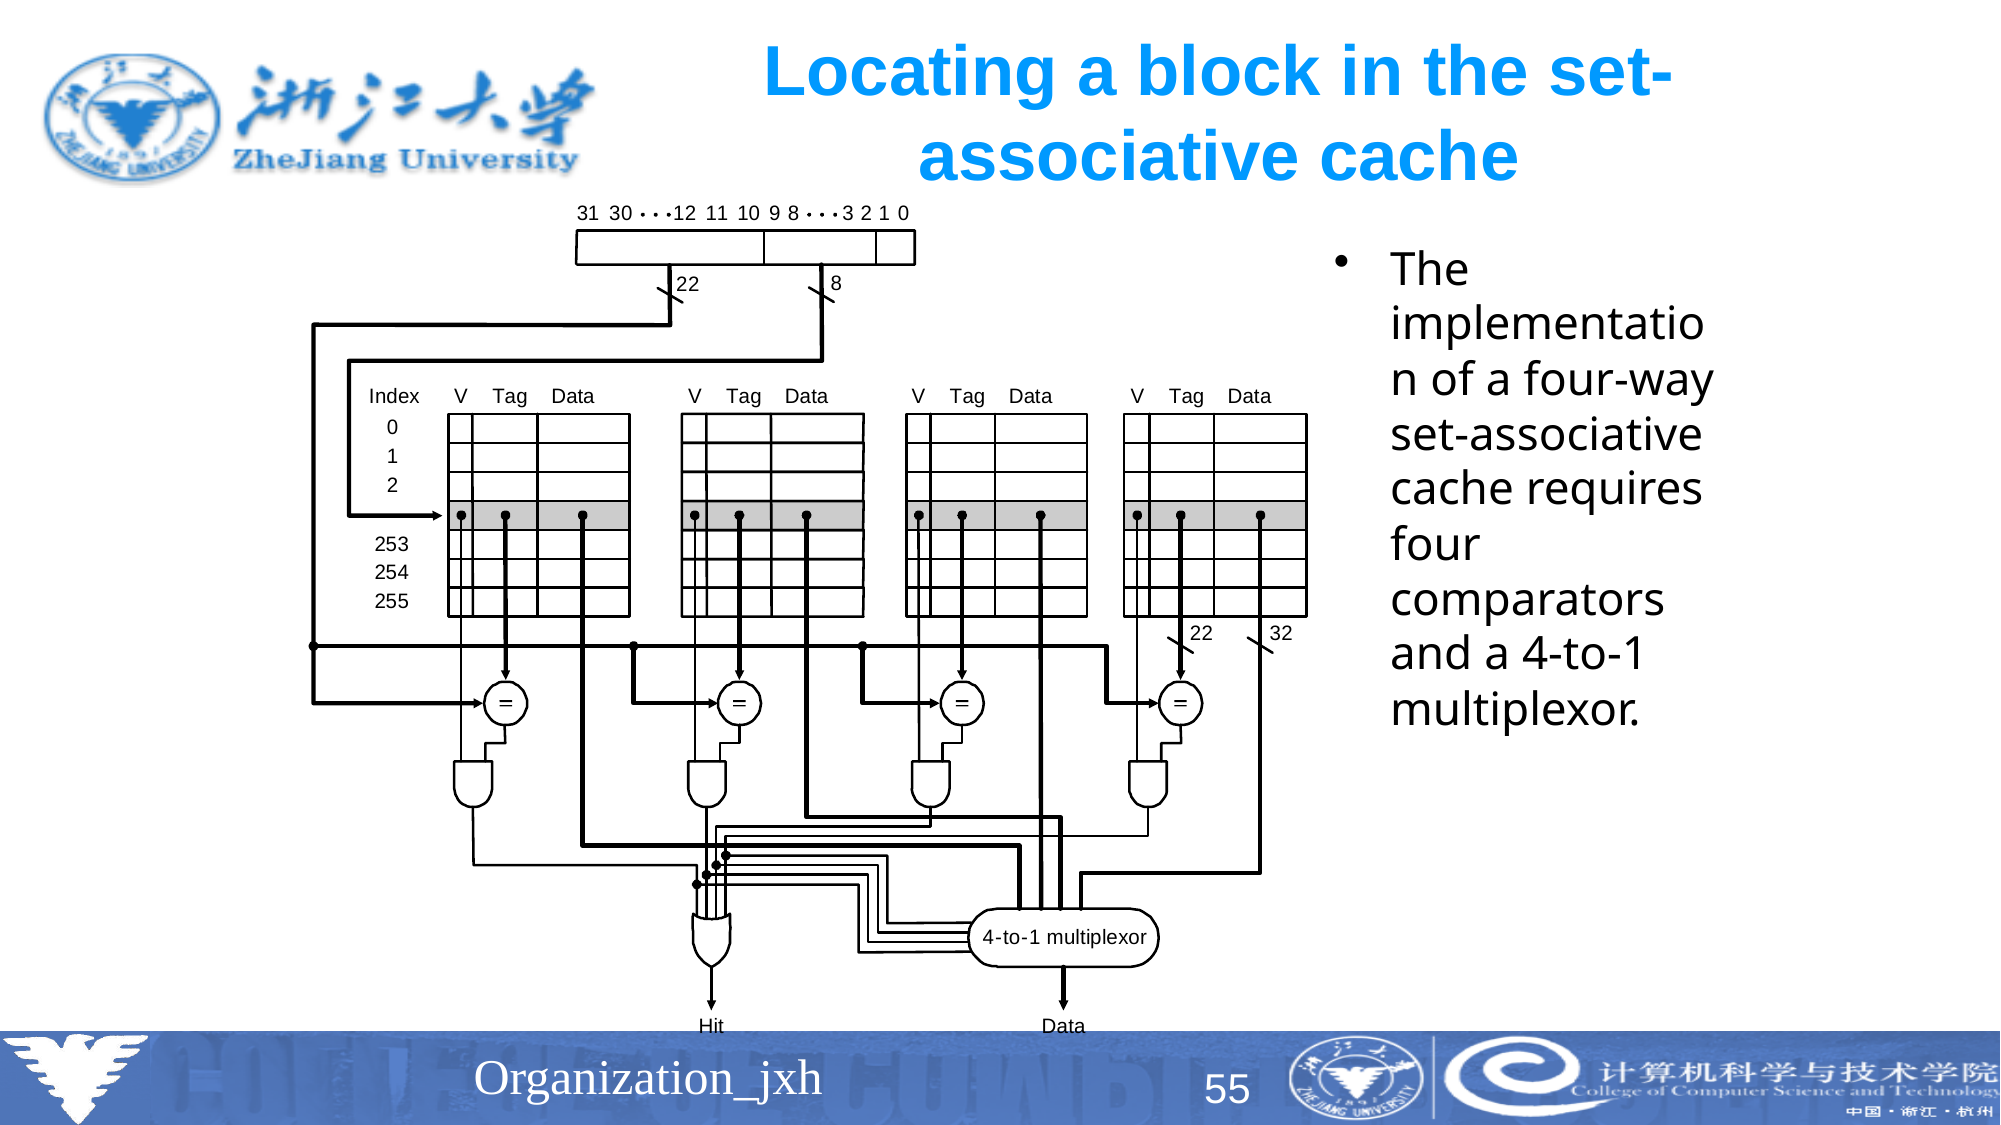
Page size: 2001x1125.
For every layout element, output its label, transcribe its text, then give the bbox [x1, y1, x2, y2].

list The implementation of a four-way set-associative cache requires four comparators and a 4-to-1 multiplexor. [1318, 231, 1733, 1092]
title Locating a block in the set-associative cache [730, 34, 1709, 185]
picture [0, 46, 2000, 1125]
